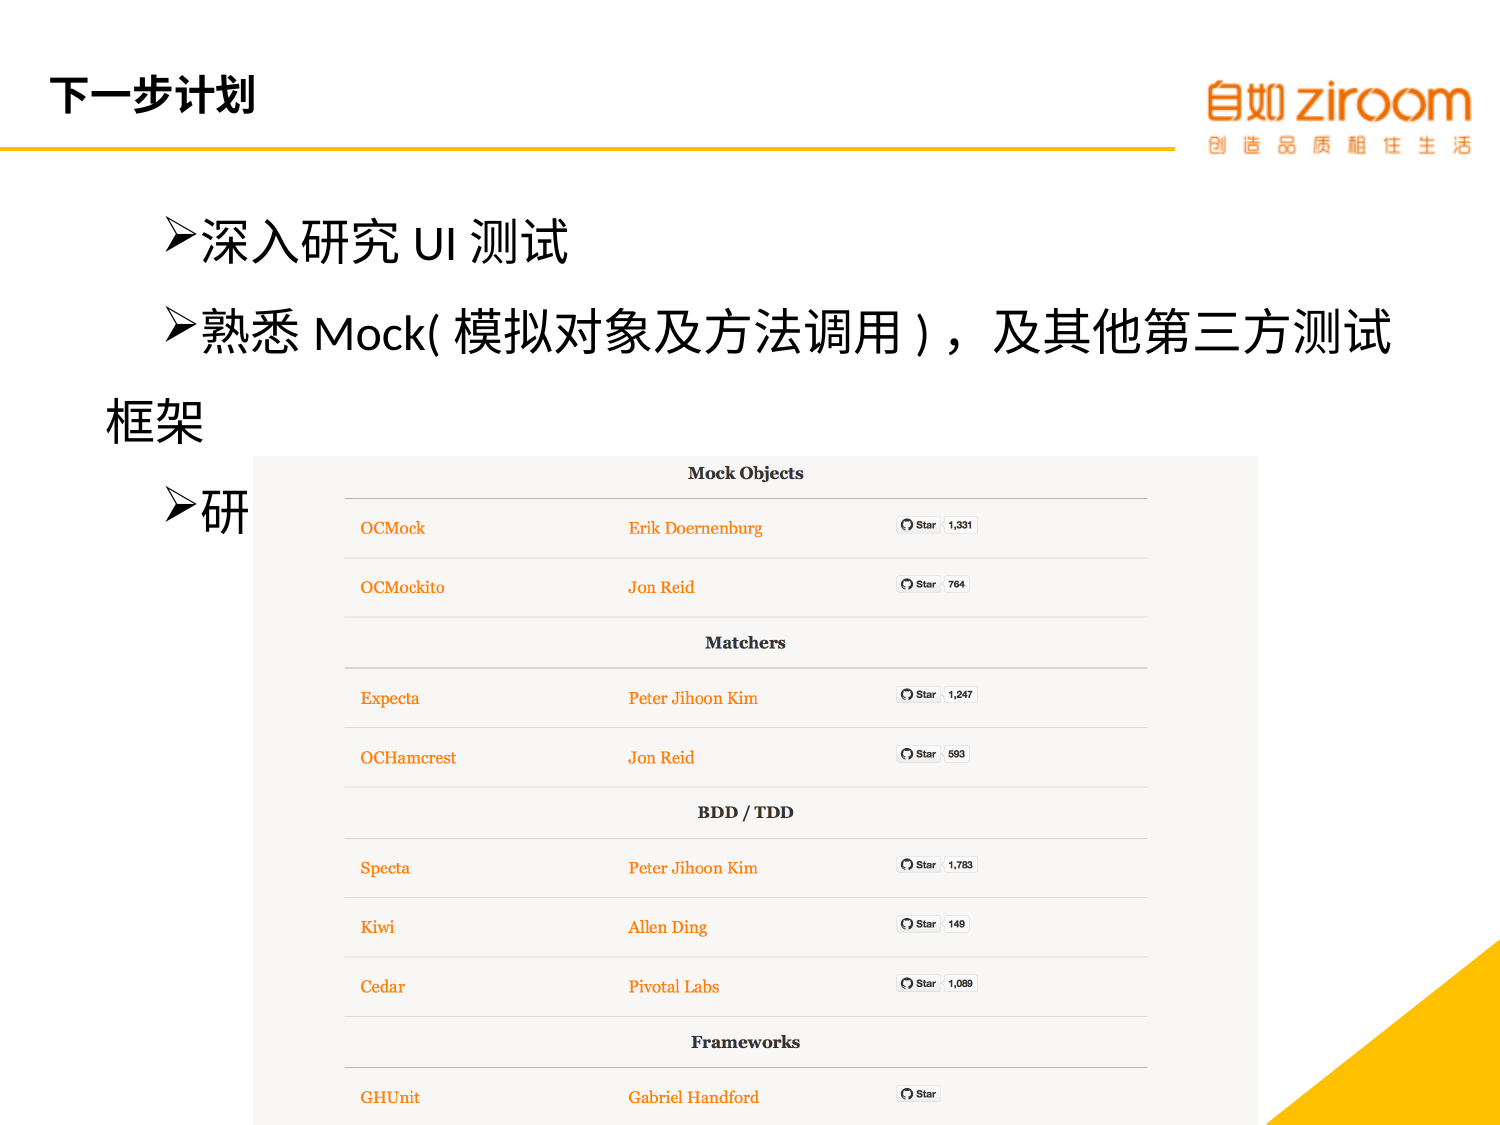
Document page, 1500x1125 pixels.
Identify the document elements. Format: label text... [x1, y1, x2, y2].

title 下一步计划 [40, 0, 1392, 188]
picture [1392, 57, 1500, 173]
picture [253, 455, 1259, 1125]
text_box 深入研究UI测试 熟悉Mock(模拟对象及方法调用)，及其他第三方测试框架 研究自动化测试 [41, 172, 1447, 548]
